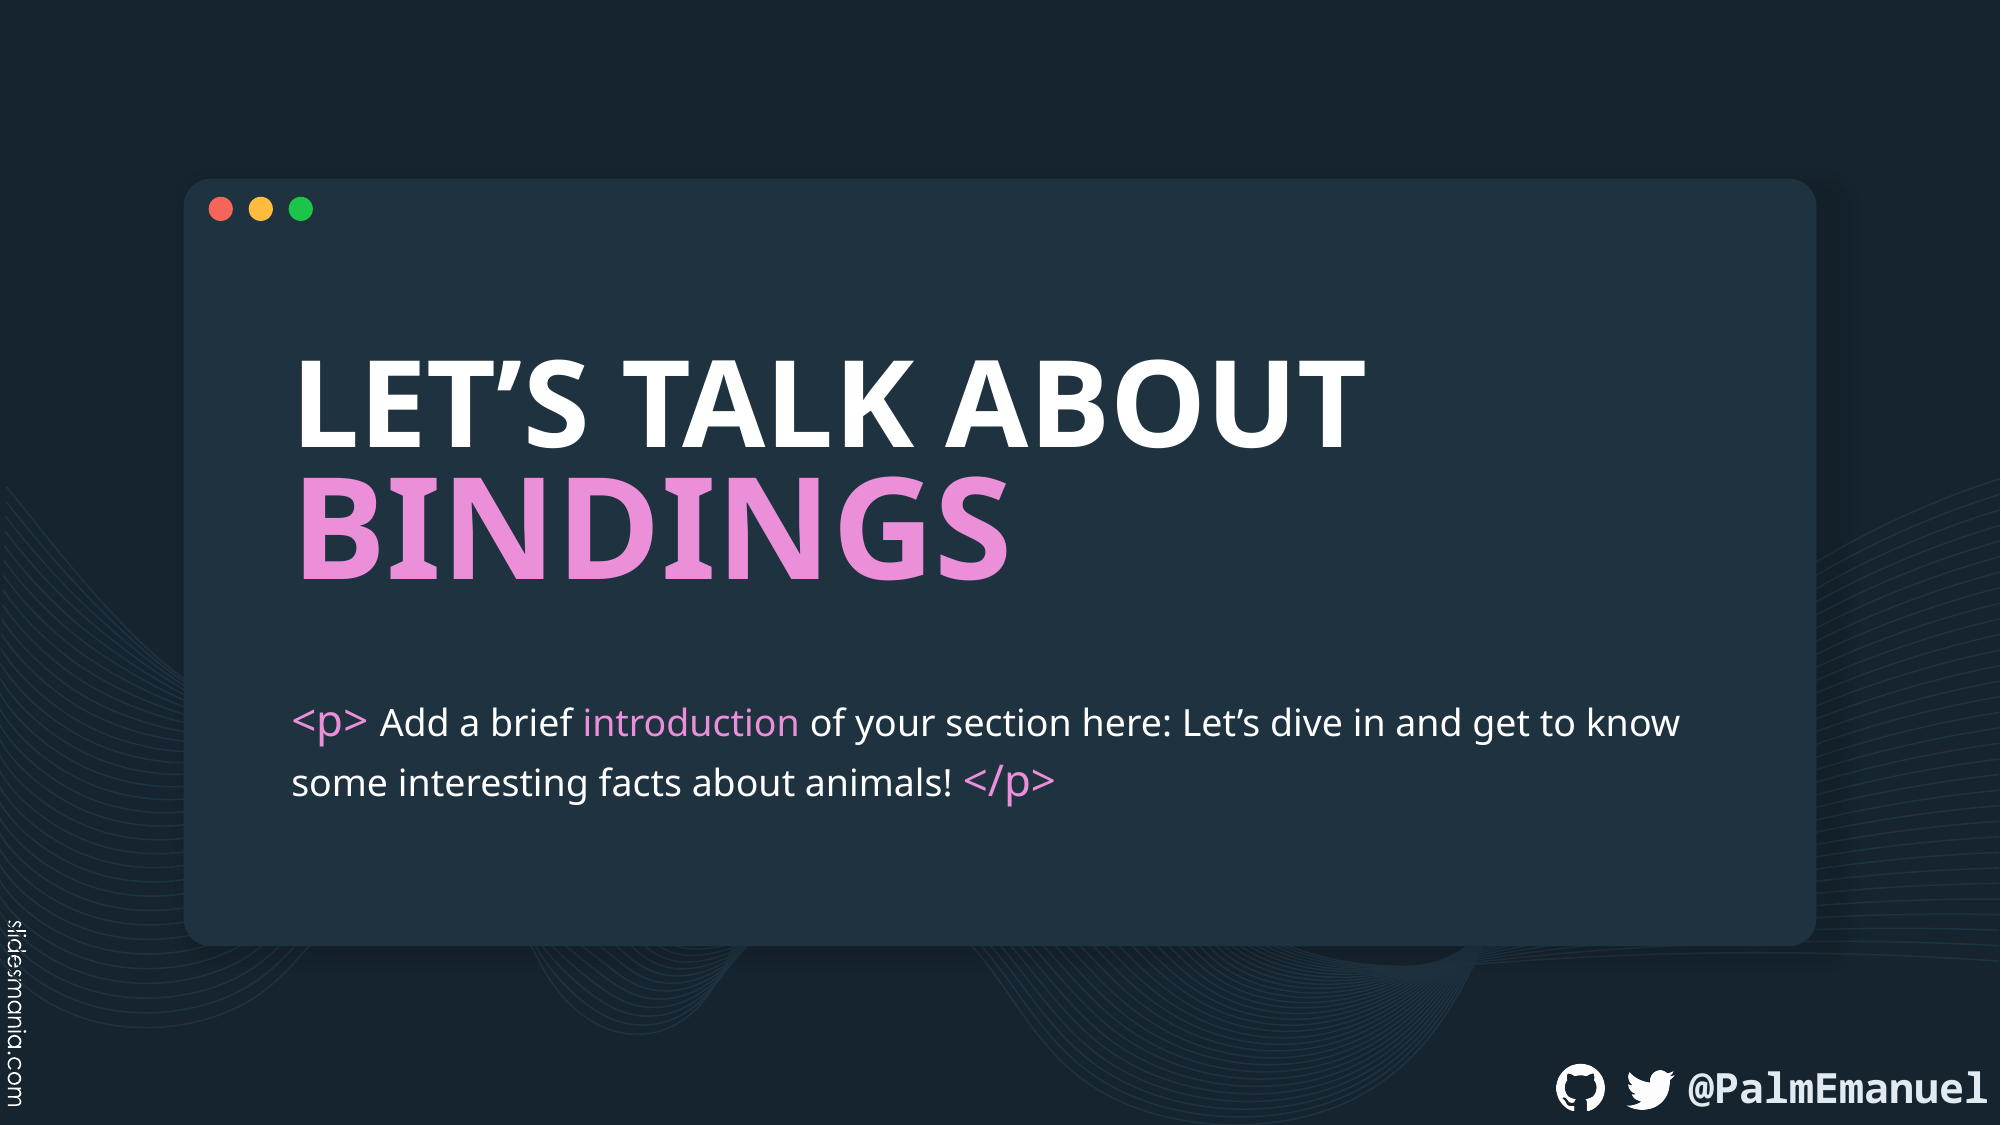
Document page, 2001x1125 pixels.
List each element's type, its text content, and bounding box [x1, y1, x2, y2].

picture [1556, 1063, 1605, 1111]
picture [1626, 1070, 1675, 1110]
list <p> Add a brief introduction of your section here: Let’s dive in and get to know some interesting facts about animals! </p> [271, 664, 1731, 791]
title LET’S TALK ABOUT BINDINGS [271, 334, 1477, 594]
